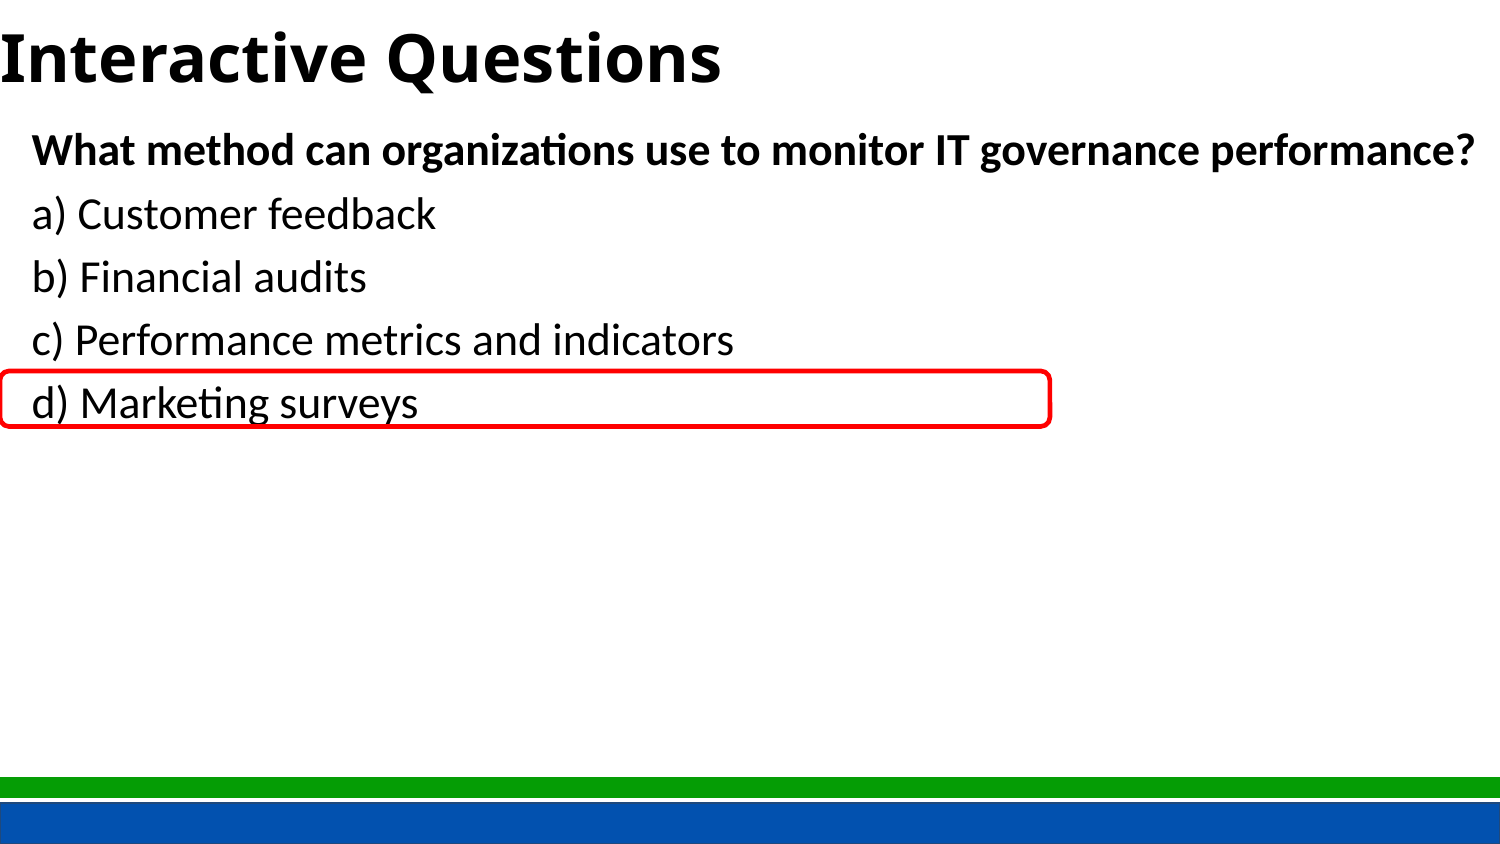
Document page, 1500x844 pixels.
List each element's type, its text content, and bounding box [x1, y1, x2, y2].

text_box What method can organizations use to monitor IT governance performance? a) Customer feedback b) Financial audits c) Performance metrics and indicators d) Marketing surveys [0, 96, 1500, 443]
text_box Interactive Questions [0, 0, 1346, 96]
text_box [0, 777, 1500, 798]
text_box [0, 803, 1500, 844]
text_box [0, 368, 1053, 429]
